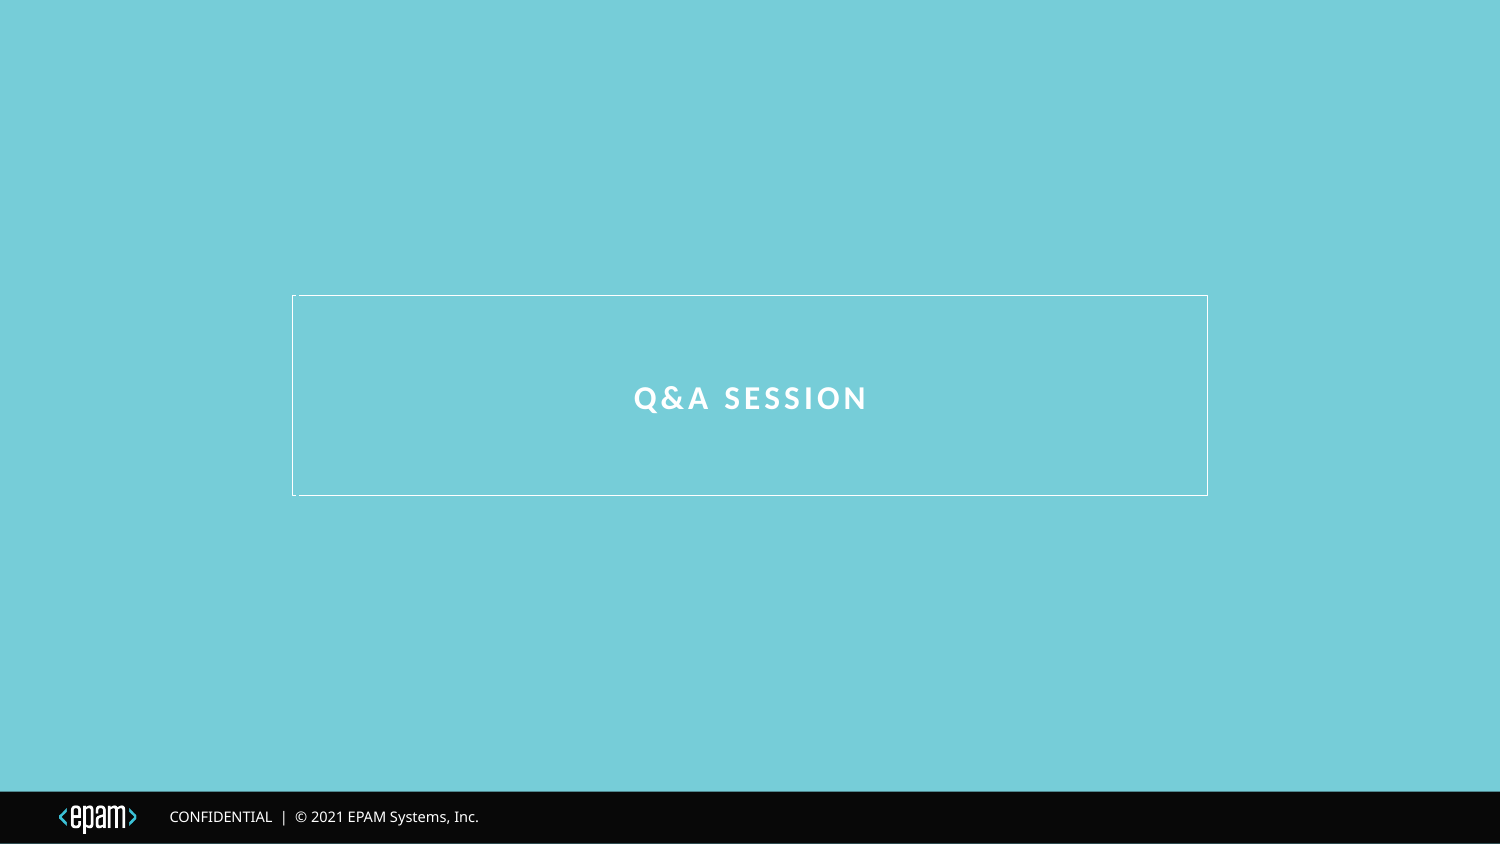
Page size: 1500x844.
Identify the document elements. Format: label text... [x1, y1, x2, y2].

title Q&A Session [292, 295, 296, 496]
title Q&A Session [299, 295, 1208, 496]
